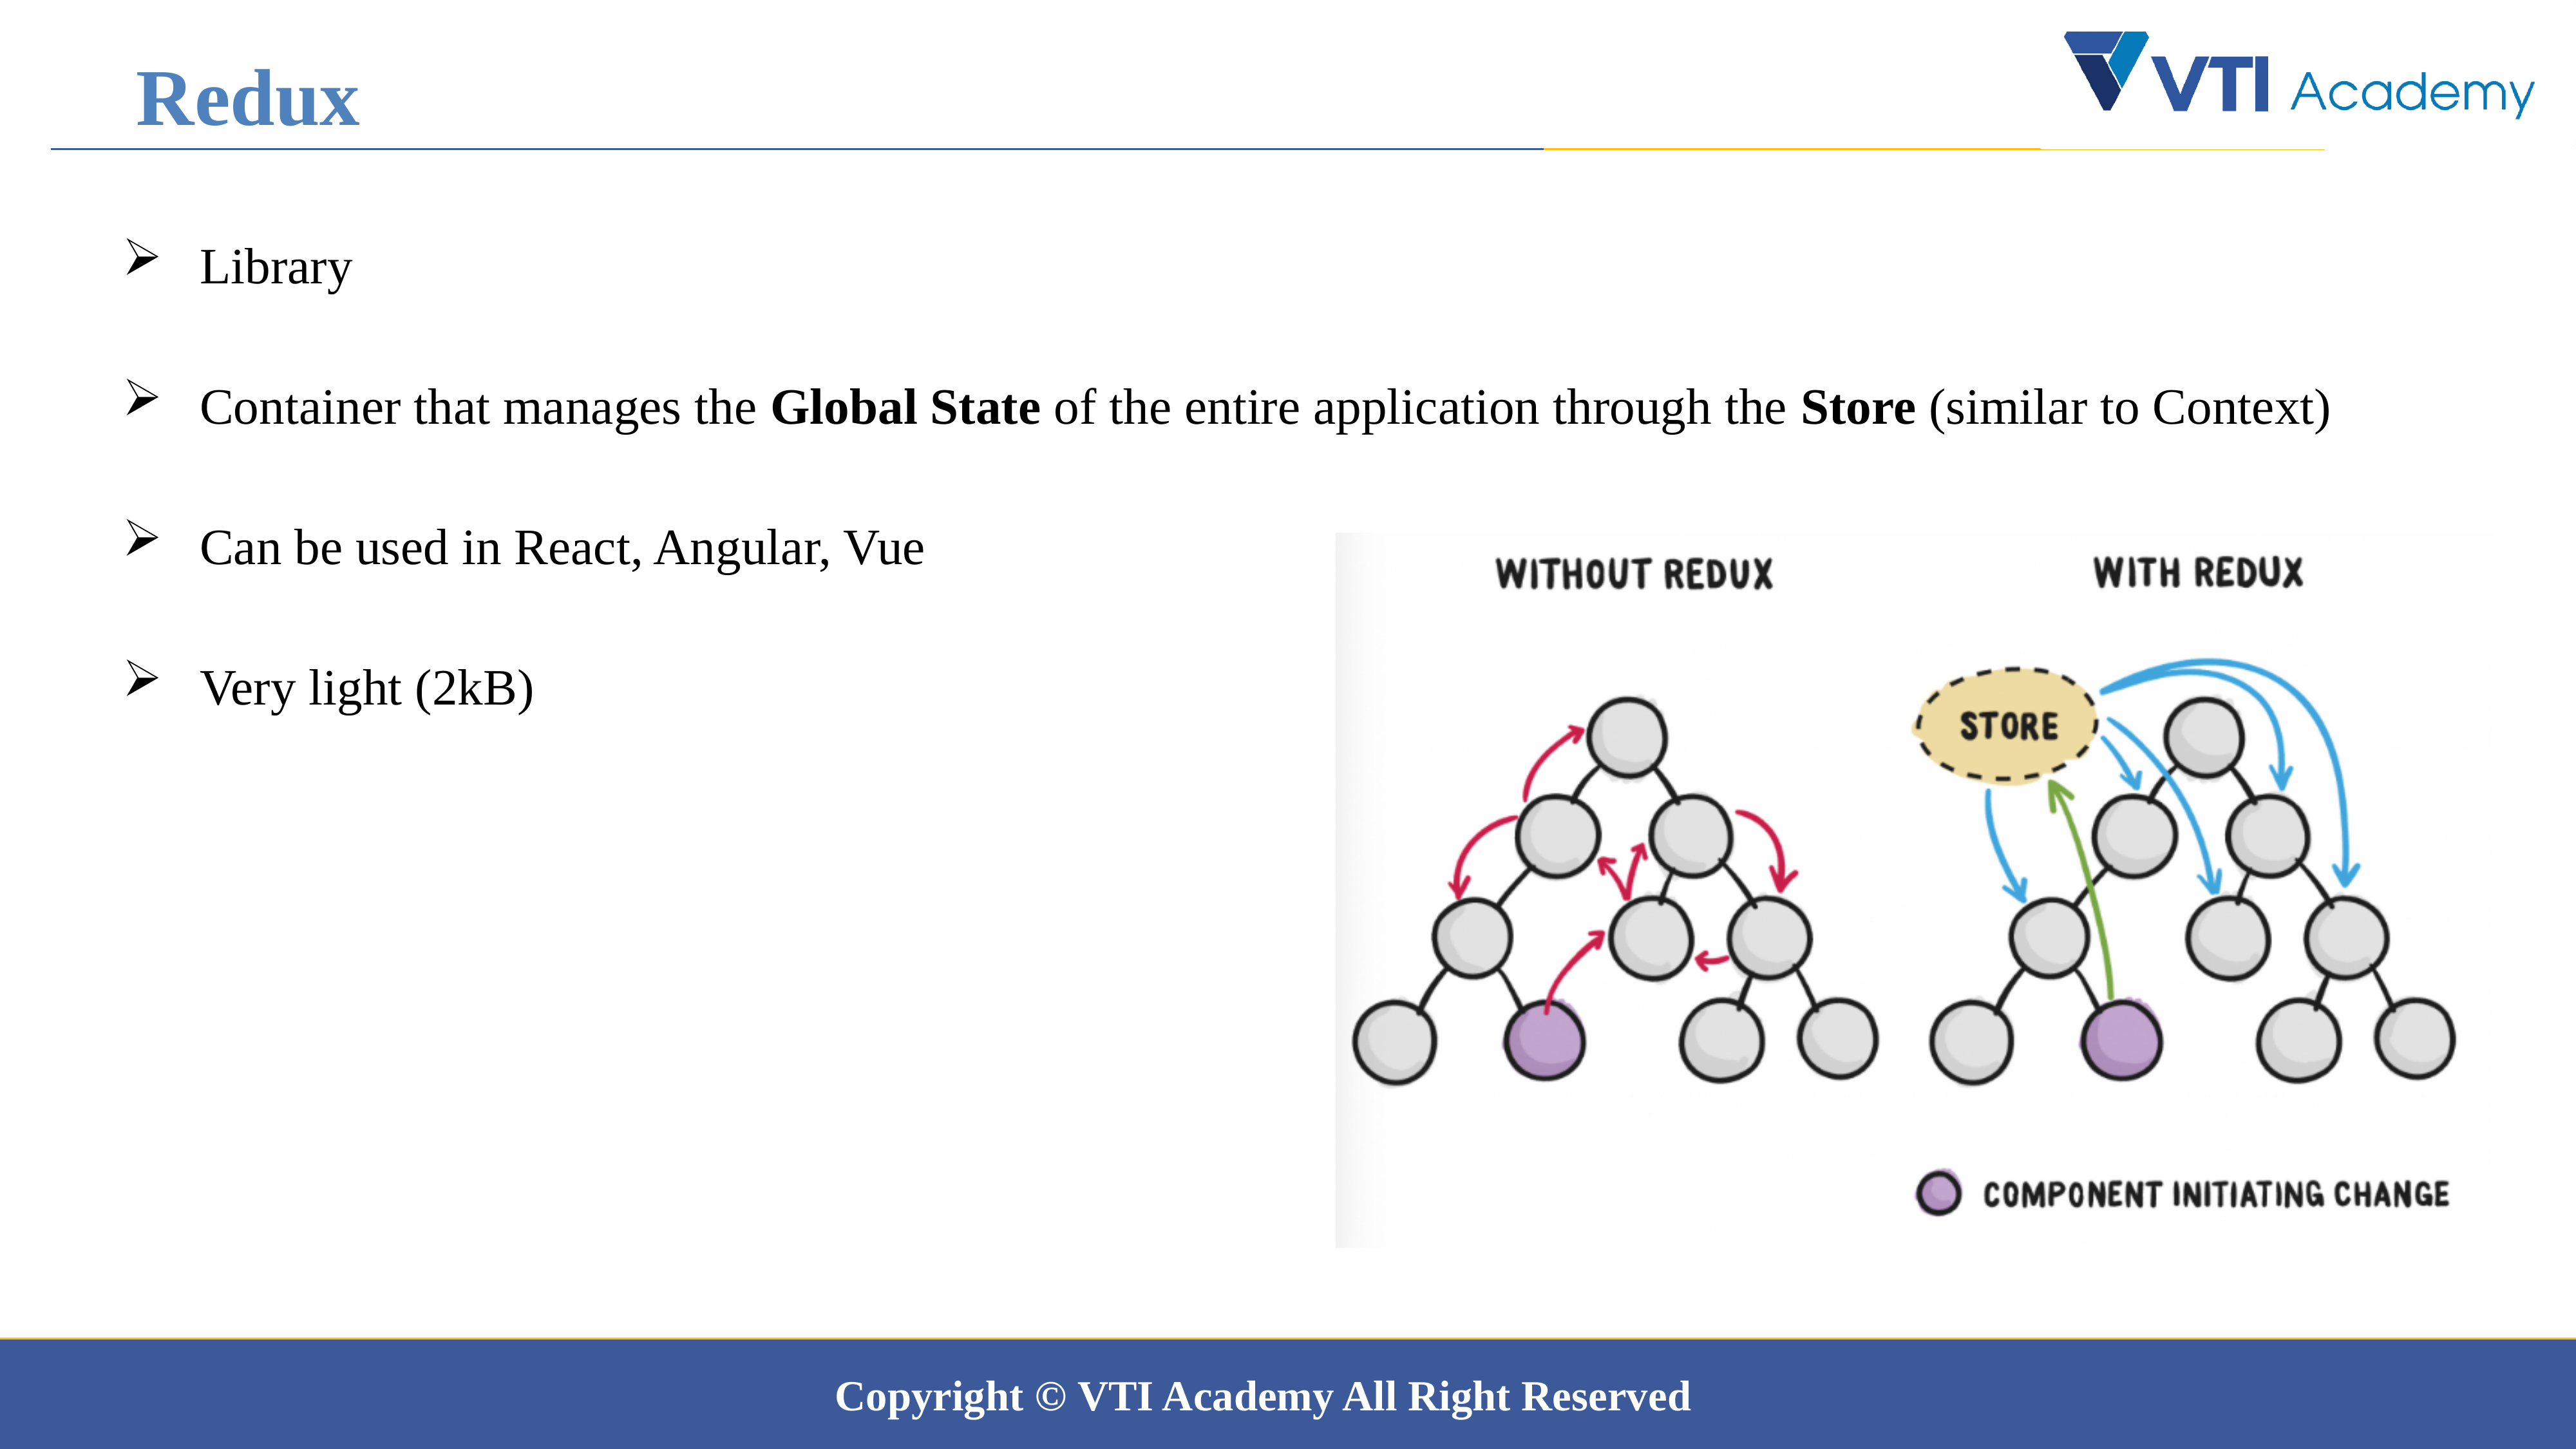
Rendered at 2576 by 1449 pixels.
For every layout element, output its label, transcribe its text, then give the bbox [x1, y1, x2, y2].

picture [1336, 533, 2493, 1248]
text_box Library Container that manages the Global State of the entire application through the Store (similar to Context) Can be used in React, Angular, Vue Very light (2kB) [113, 227, 2576, 1327]
text_box Redux [126, 60, 1774, 126]
picture [2034, 0, 2576, 149]
